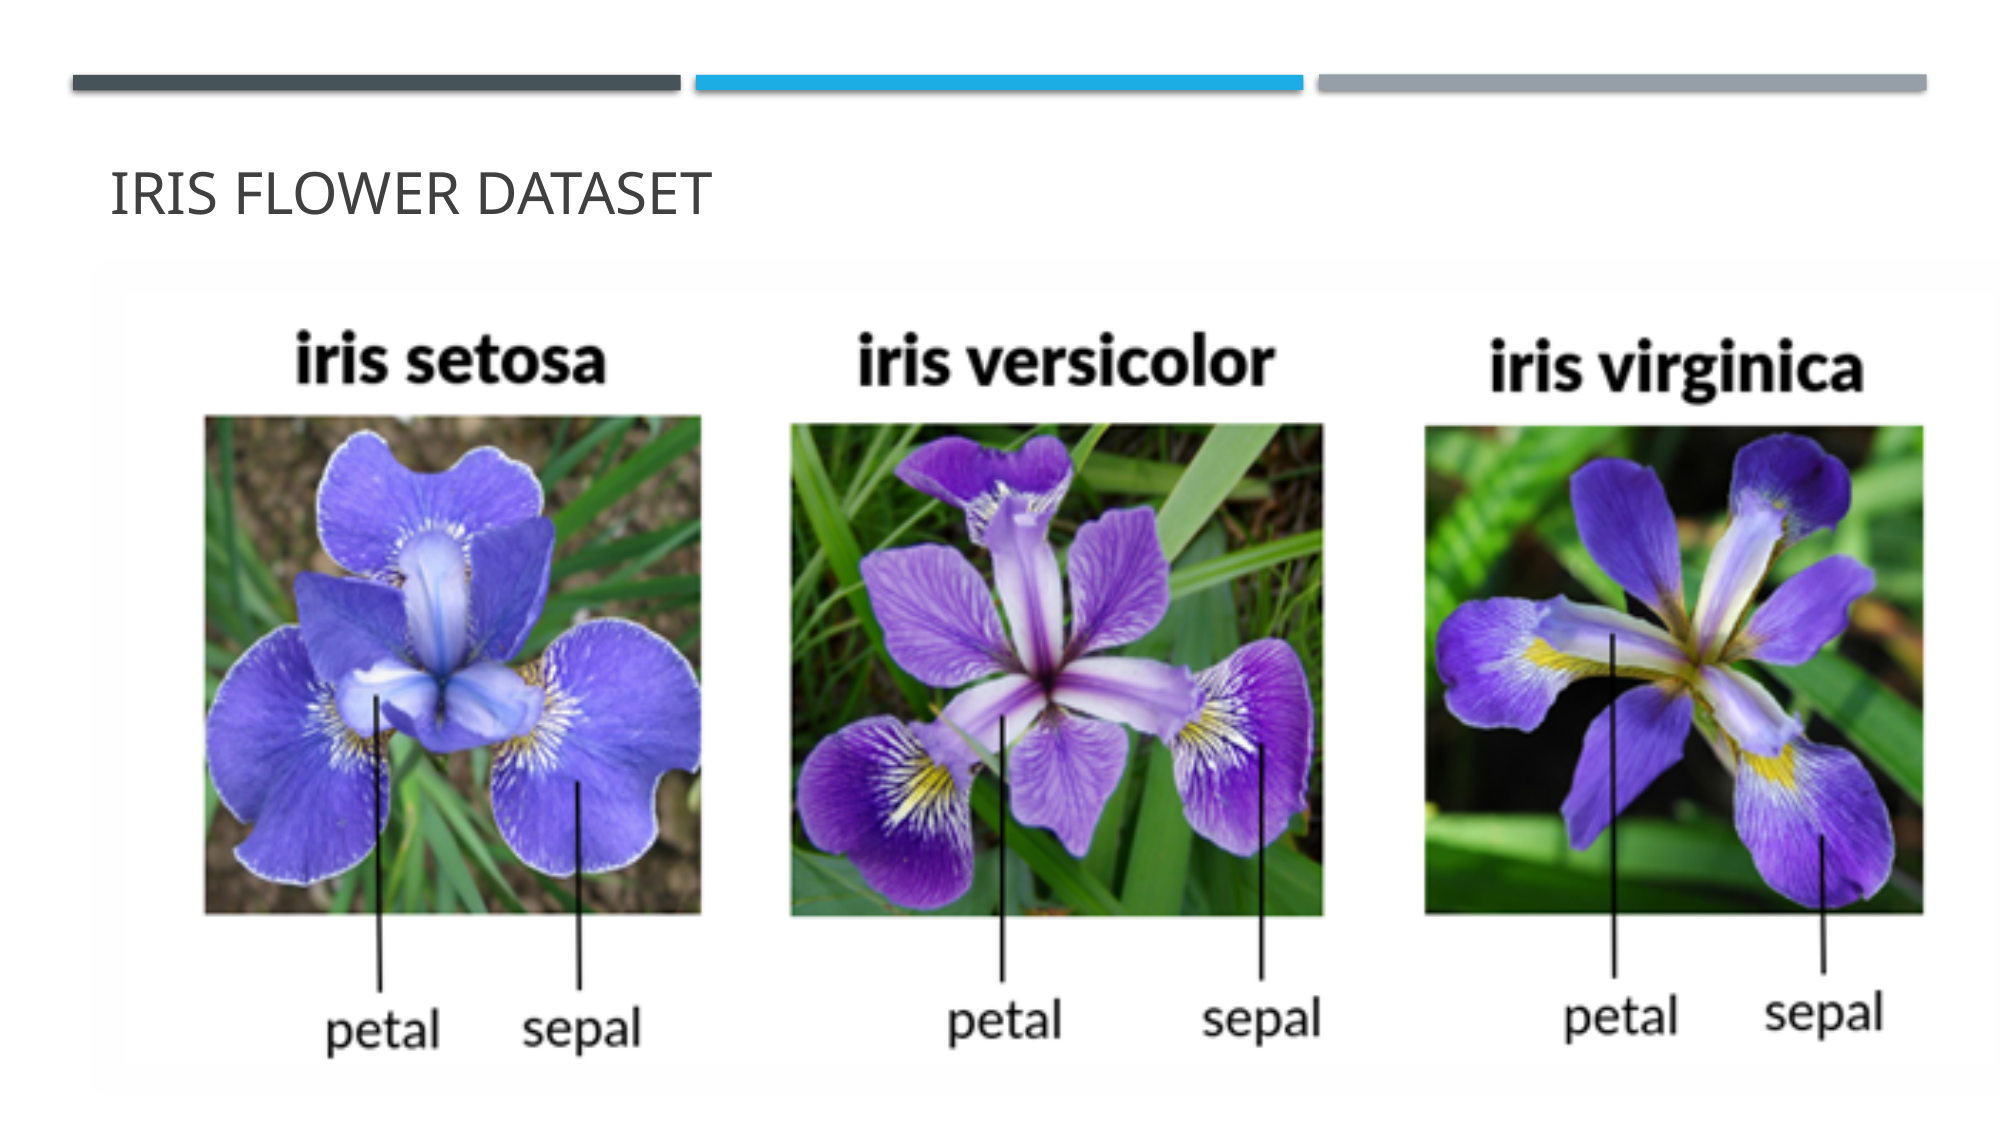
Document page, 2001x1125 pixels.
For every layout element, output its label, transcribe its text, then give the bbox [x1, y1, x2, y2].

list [64, 233, 2000, 1125]
title Iris flower dataset [95, 115, 1905, 230]
